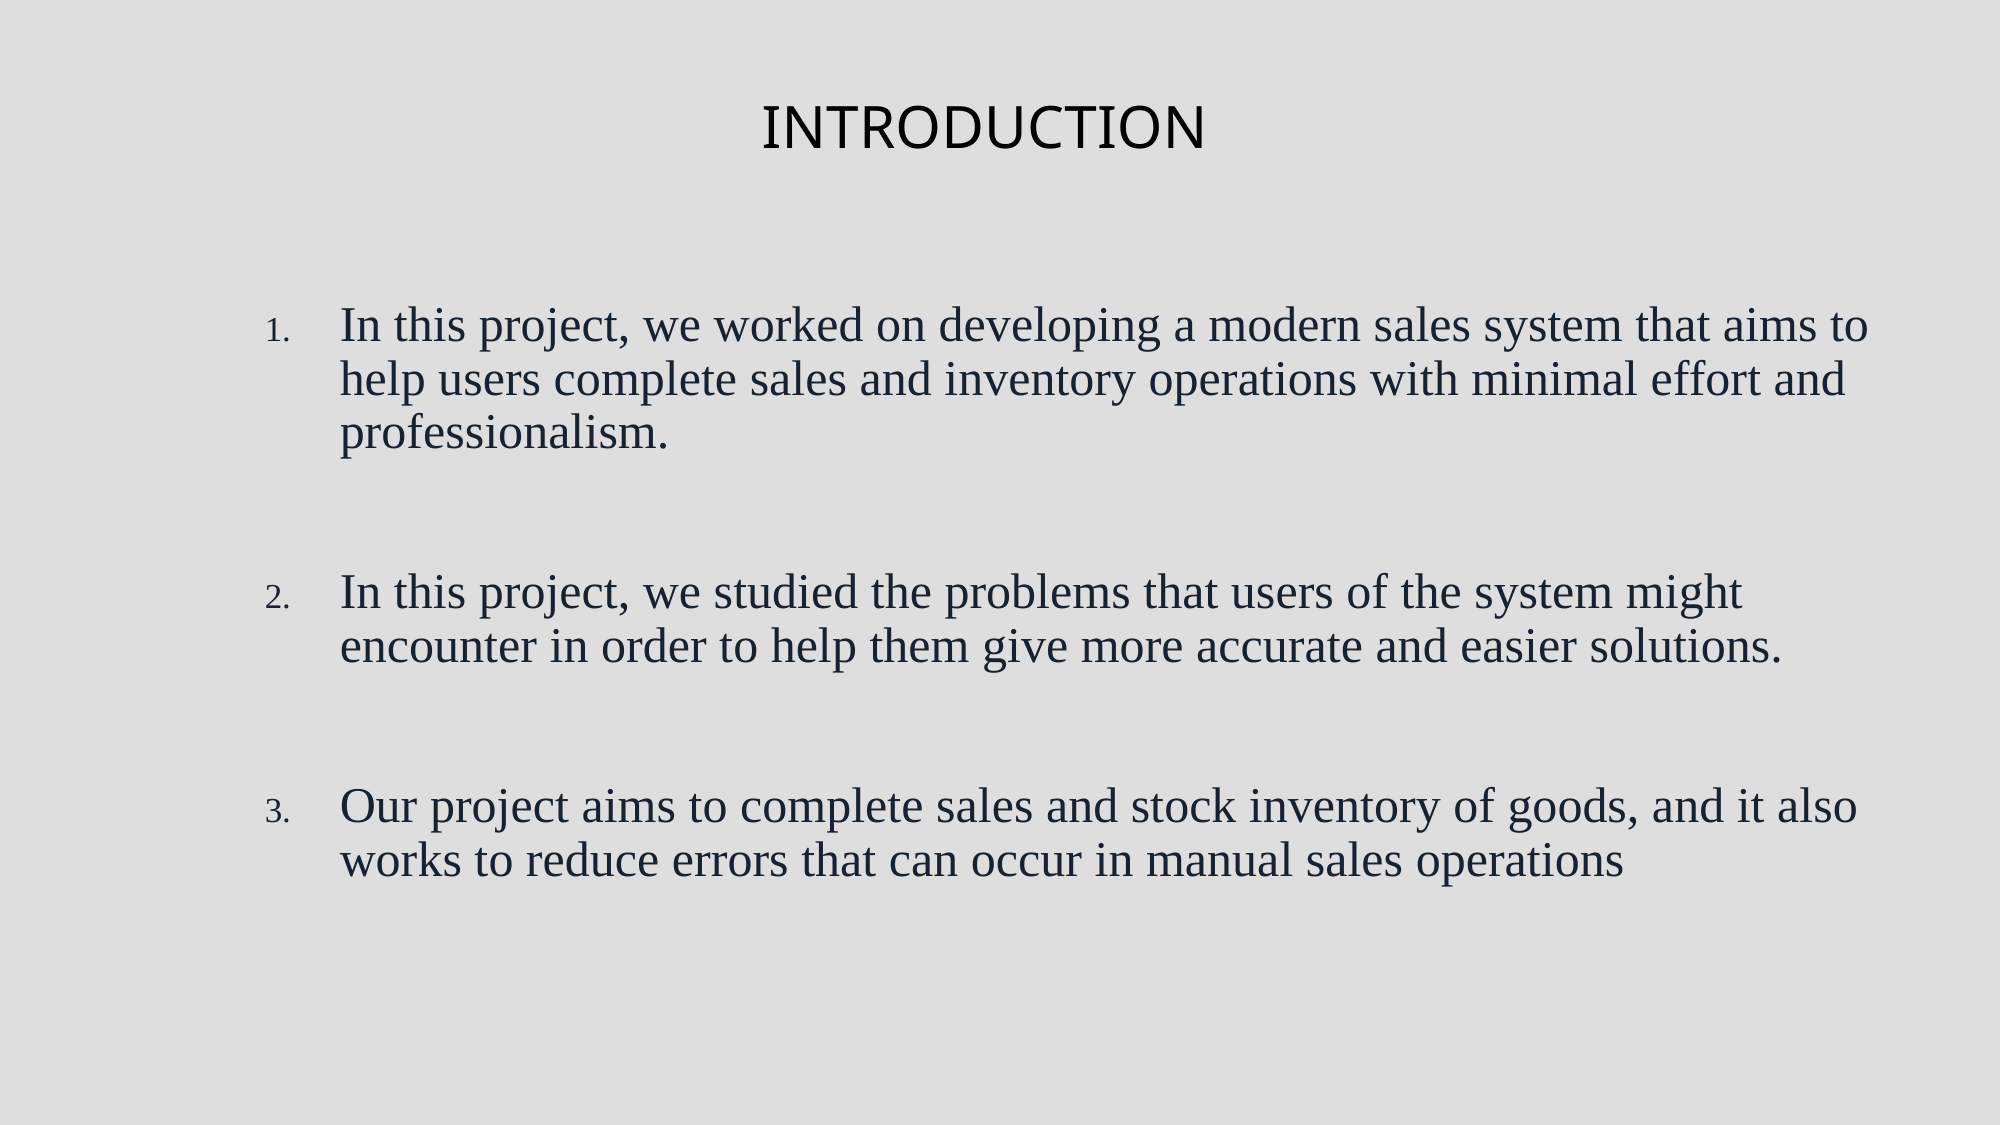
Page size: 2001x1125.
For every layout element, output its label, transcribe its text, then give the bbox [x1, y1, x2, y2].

title INTRODUCTION [114, 47, 1840, 169]
list In this project, we worked on developing a modern sales system that aims to help users complete sales and inventory operations with minimal effort and professionalism. In this project, we studied the problems that users of the system might encounter in order to help them give more accurate and easier solutions. Our project aims to complete sales and stock inventory of goods, and it also works to reduce errors that can occur in manual sales operations [137, 142, 1958, 1043]
